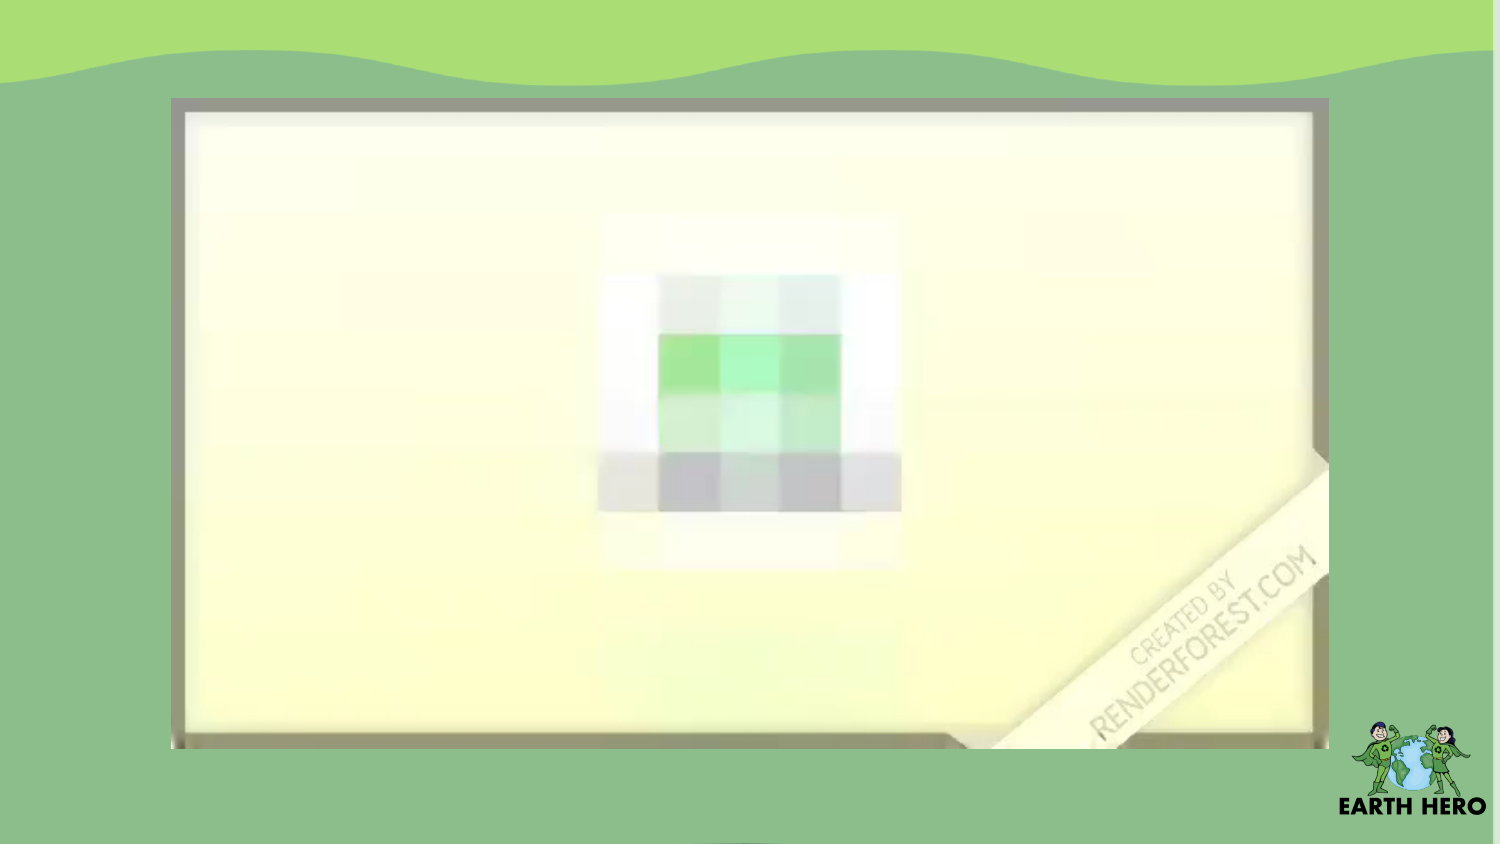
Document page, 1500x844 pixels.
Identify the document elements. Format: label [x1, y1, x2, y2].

picture [0, 0, 1500, 844]
text_box [170, 97, 1330, 750]
